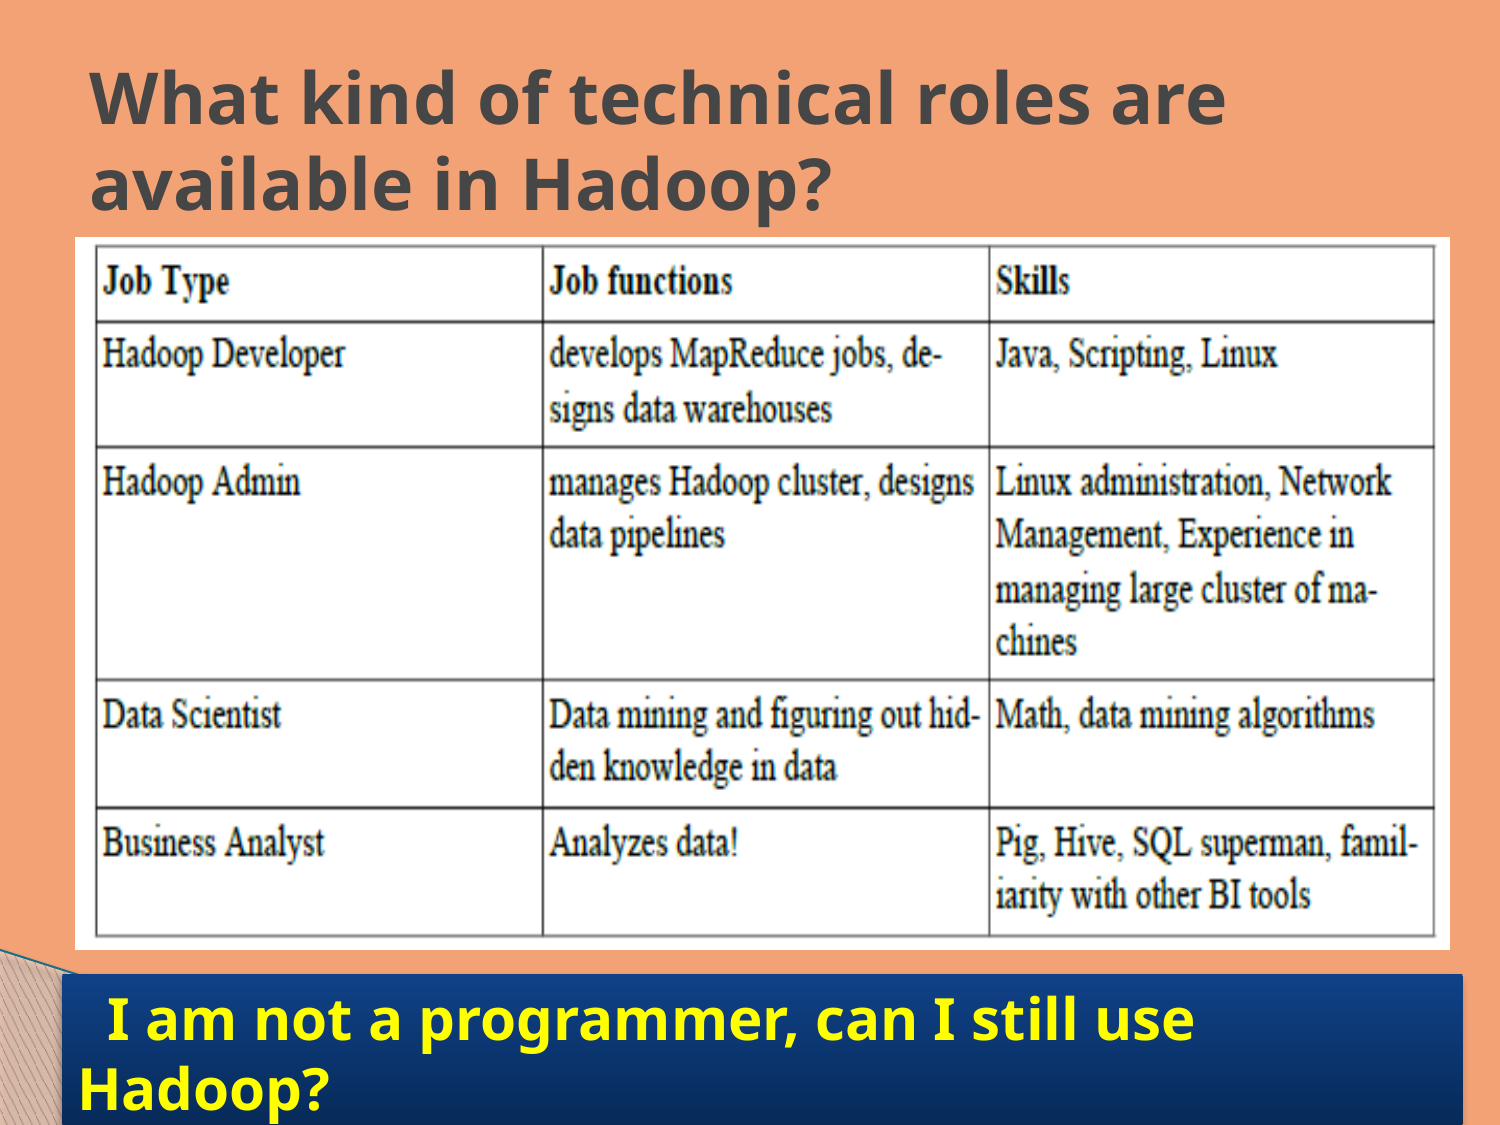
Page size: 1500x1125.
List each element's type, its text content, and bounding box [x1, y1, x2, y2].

text_box I am not a programmer, can I still use Hadoop? [62, 974, 1463, 1125]
title What kind of technical roles are available in Hadoop? [75, 45, 1425, 233]
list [74, 237, 1451, 951]
